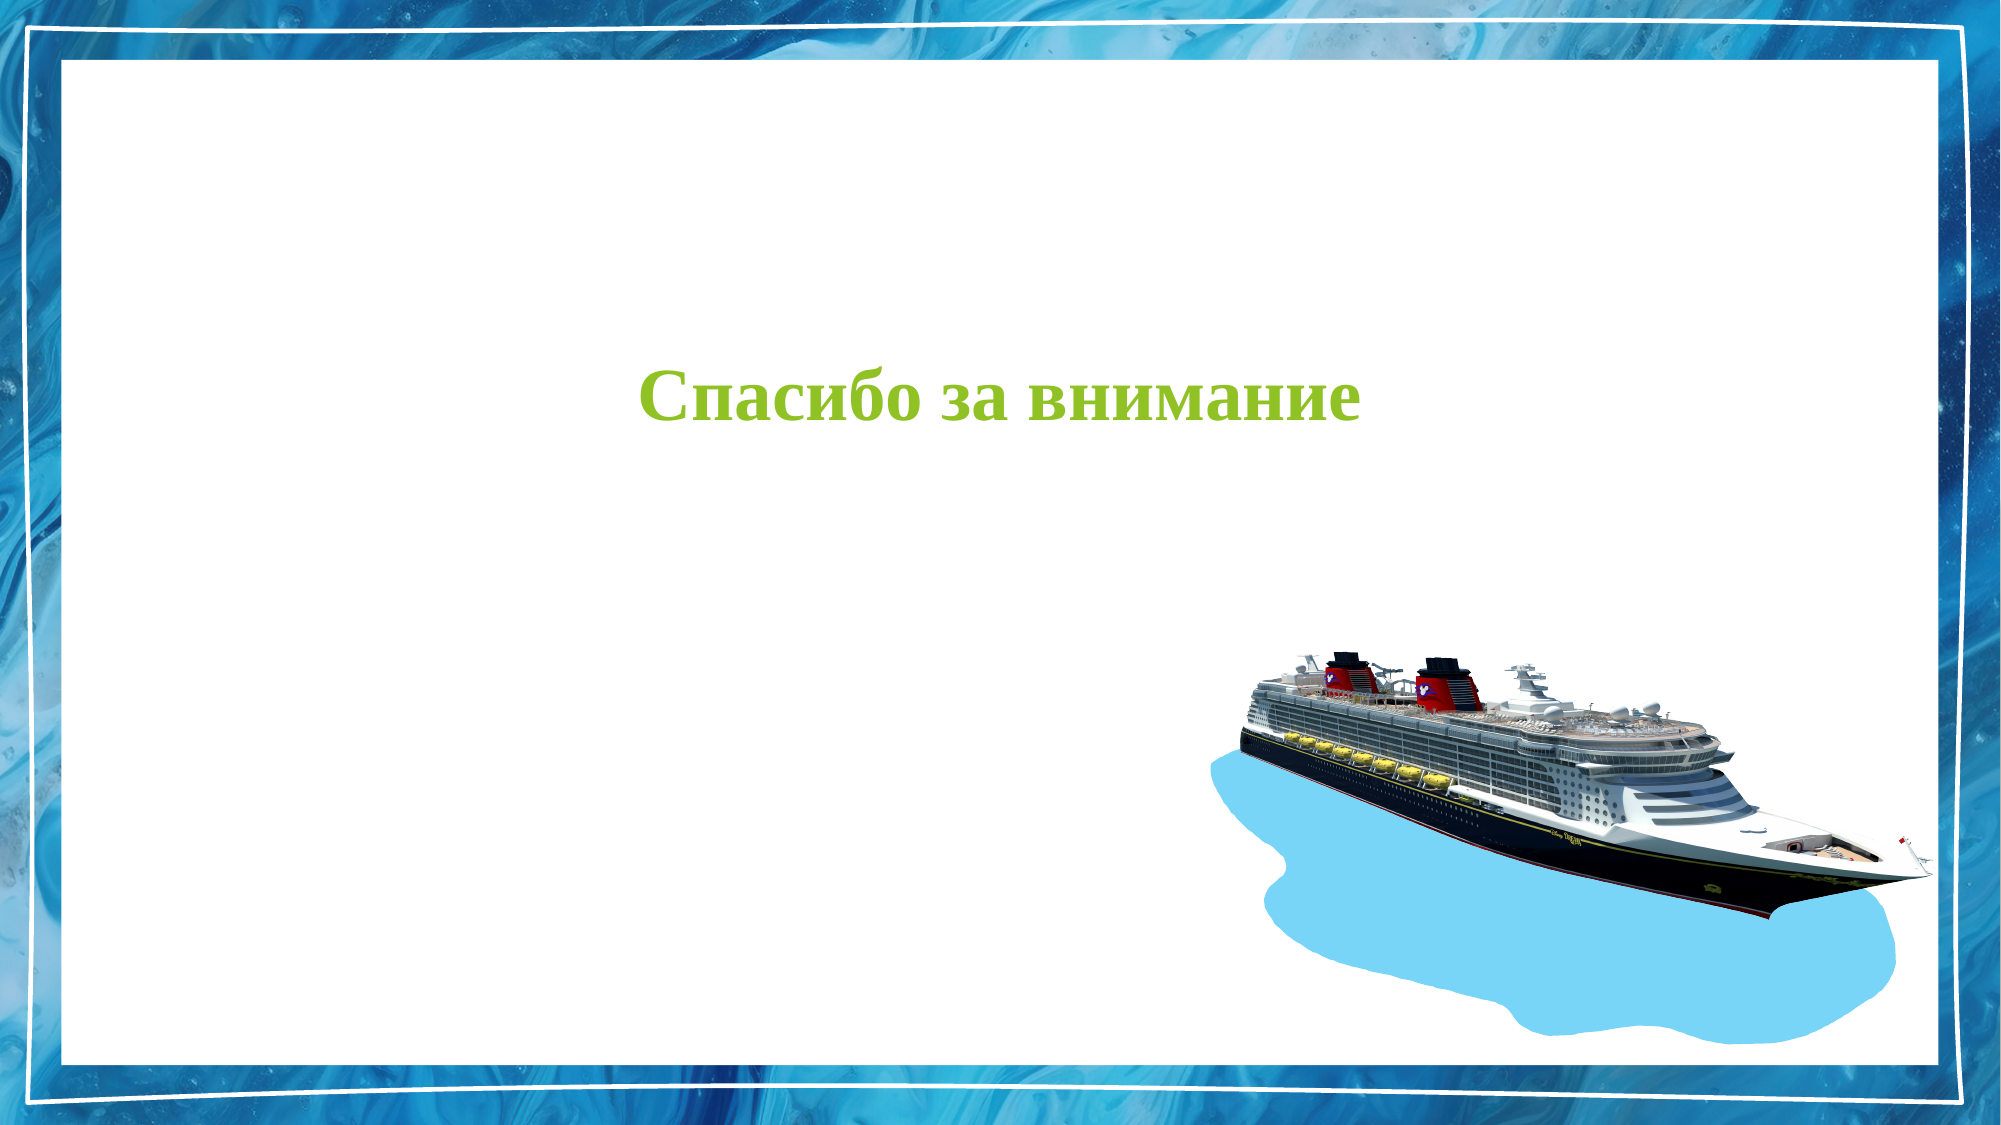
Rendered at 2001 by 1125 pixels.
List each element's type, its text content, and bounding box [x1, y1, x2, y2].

picture [27, 23, 1966, 338]
text_box [1280, 931, 1898, 1046]
picture [0, 556, 2000, 1125]
title Спасибо за внимание [0, 338, 2000, 556]
picture [0, 0, 2000, 338]
text_box [1209, 758, 1216, 793]
picture [31, 556, 1961, 1100]
